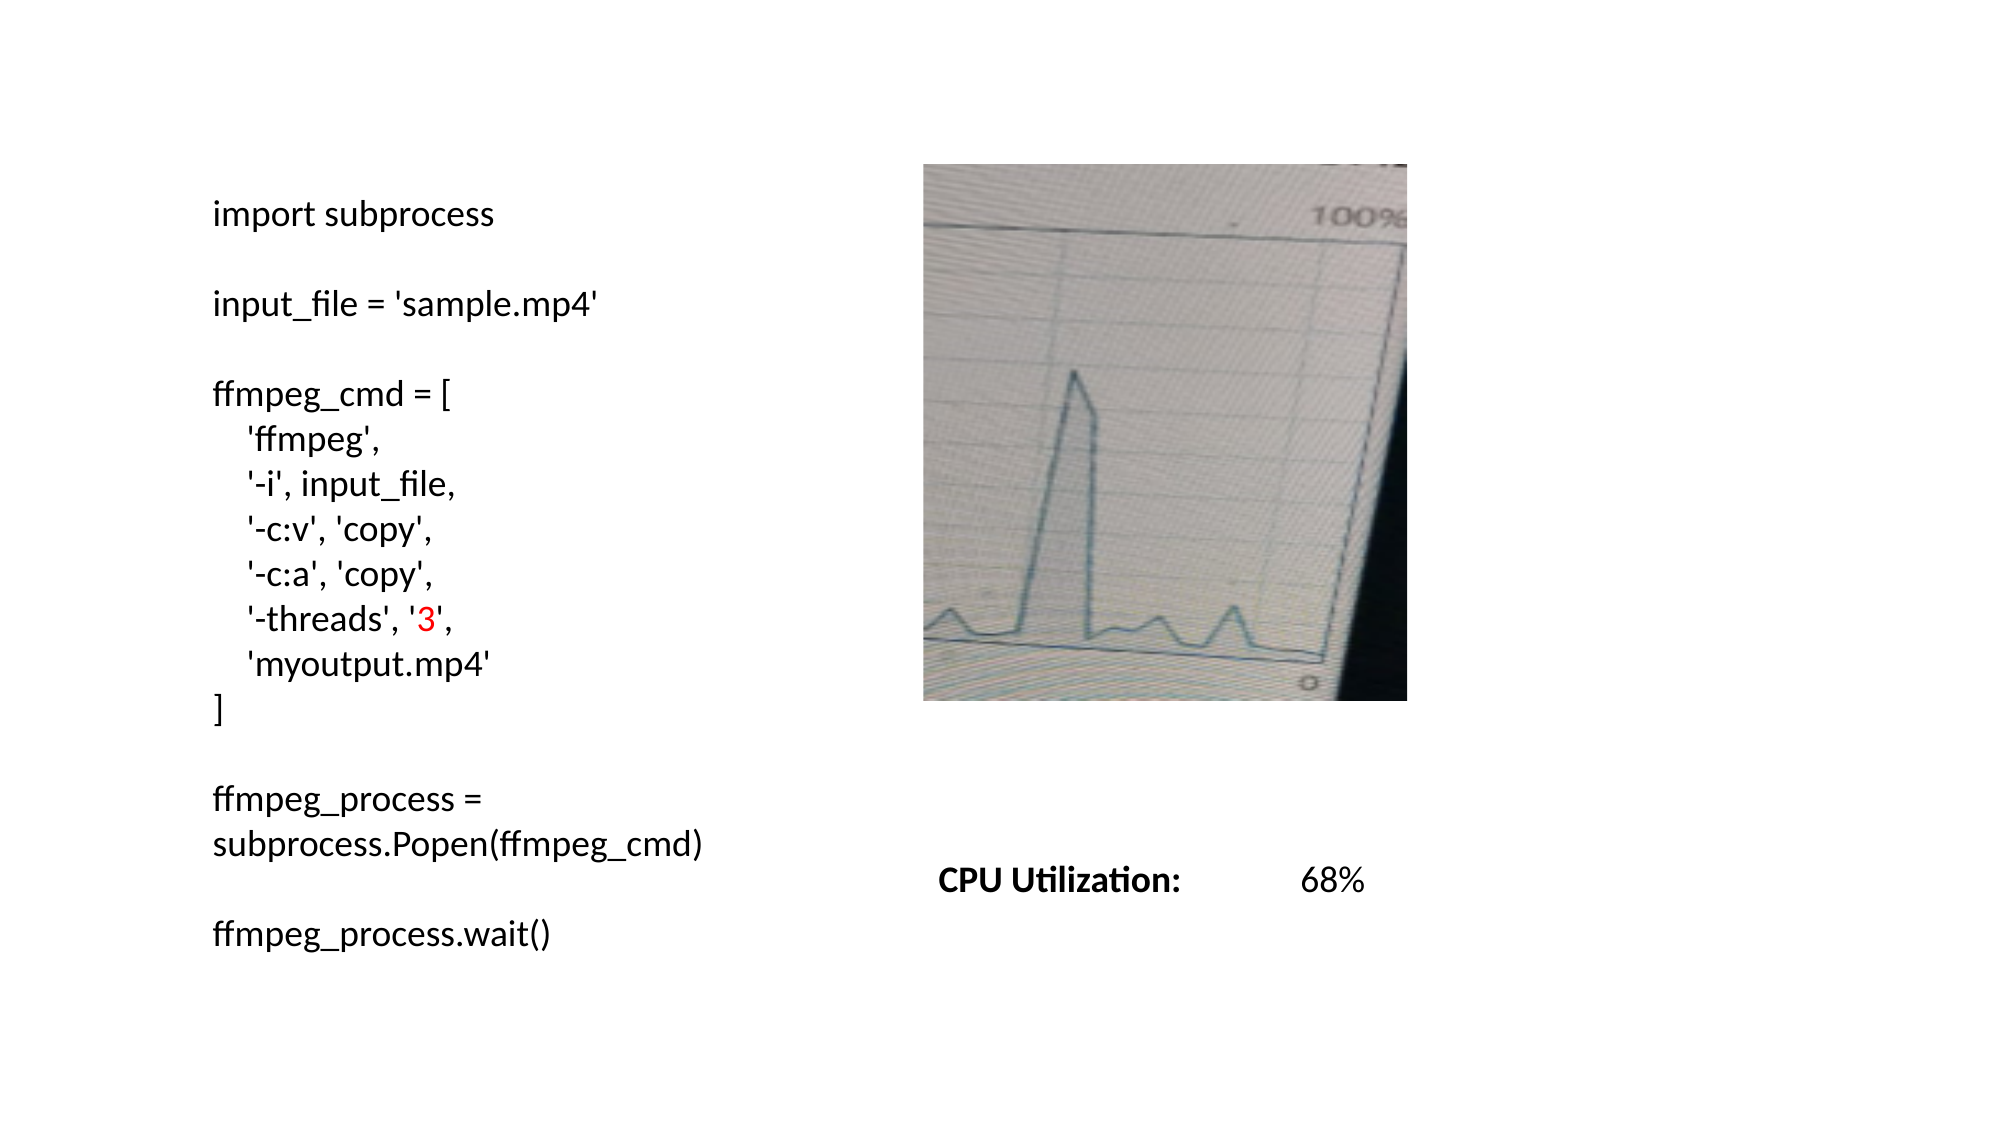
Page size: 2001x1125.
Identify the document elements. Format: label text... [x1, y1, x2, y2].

text_box import subprocess input_file = 'sample.mp4' ffmpeg_cmd = [ 'ffmpeg', '-i', input_file, '-c:v', 'copy', '-c:a', 'copy', '-threads', '3', 'myoutput.mp4' ] ffmpeg_process = subprocess.Popen(ffmpeg_cmd) ffmpeg_process.wait() [197, 91, 747, 961]
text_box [923, 164, 1408, 701]
text_box CPU Utilization: 68% [923, 847, 1674, 908]
